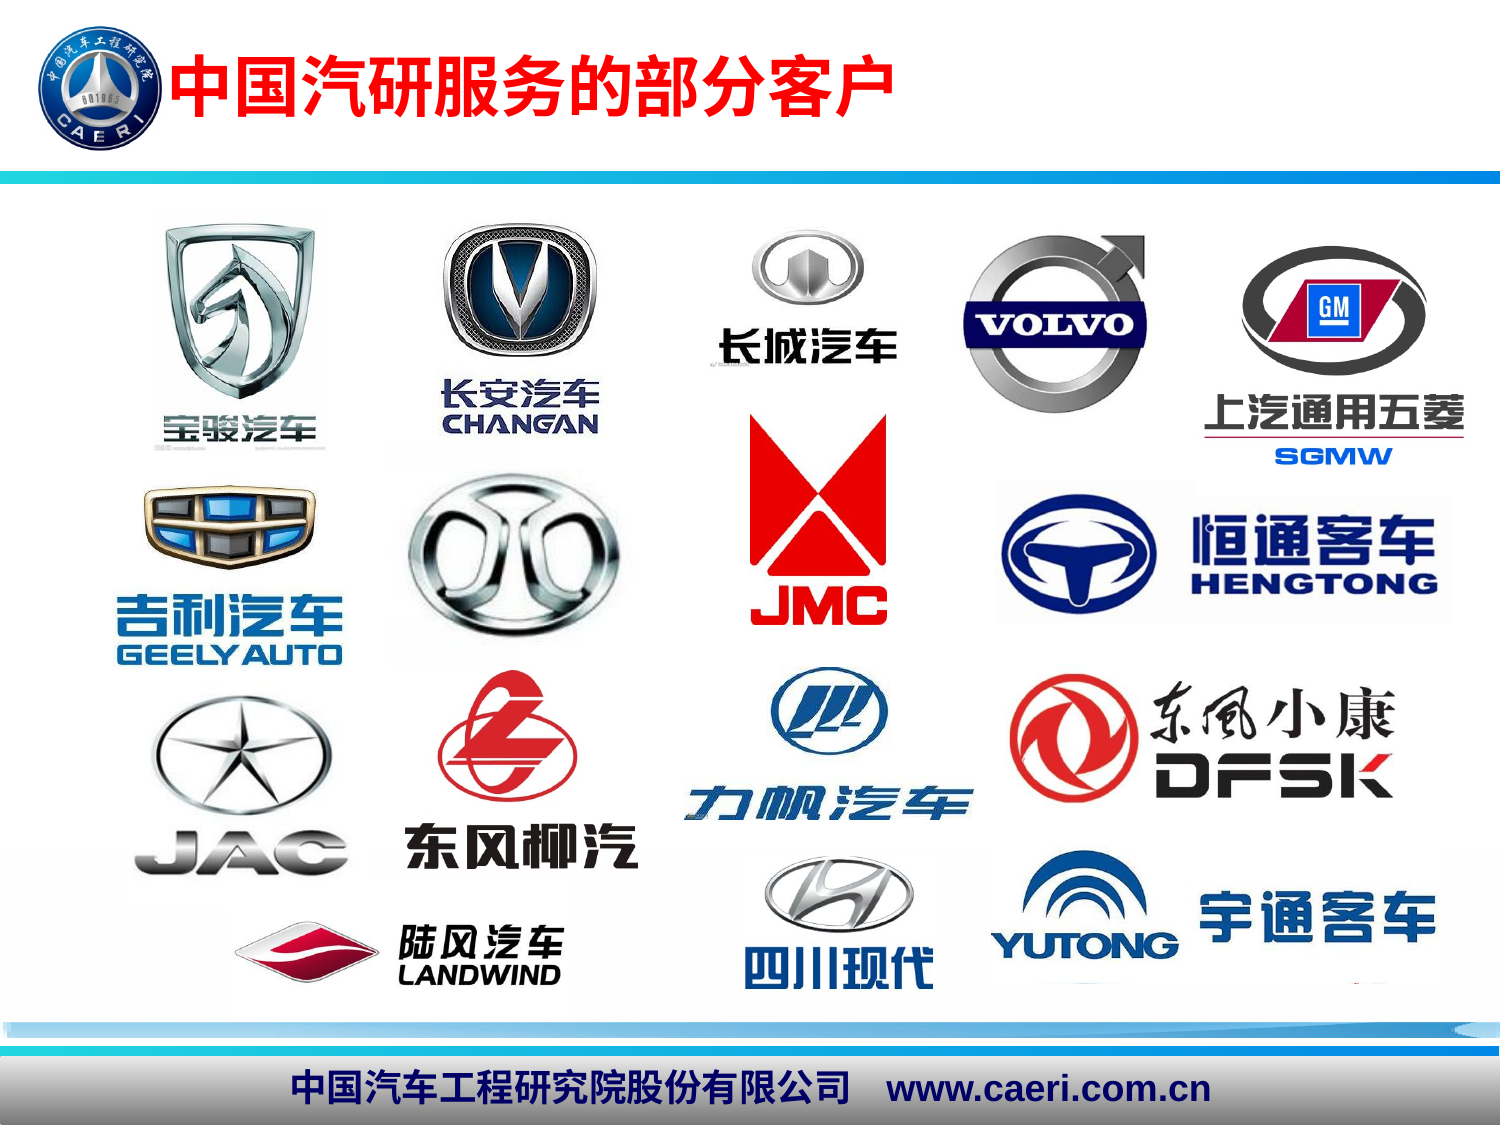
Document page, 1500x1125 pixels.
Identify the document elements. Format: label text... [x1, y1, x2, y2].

text_box 中国汽研服务的部分客户 [152, 37, 1128, 154]
picture [710, 226, 908, 373]
picture [35, 23, 164, 153]
picture [995, 226, 1469, 626]
picture [382, 205, 680, 666]
picture [684, 667, 975, 821]
picture [995, 664, 1411, 817]
picture [0, 475, 1500, 1038]
picture [934, 225, 1174, 420]
picture [749, 414, 888, 626]
picture [151, 212, 328, 452]
